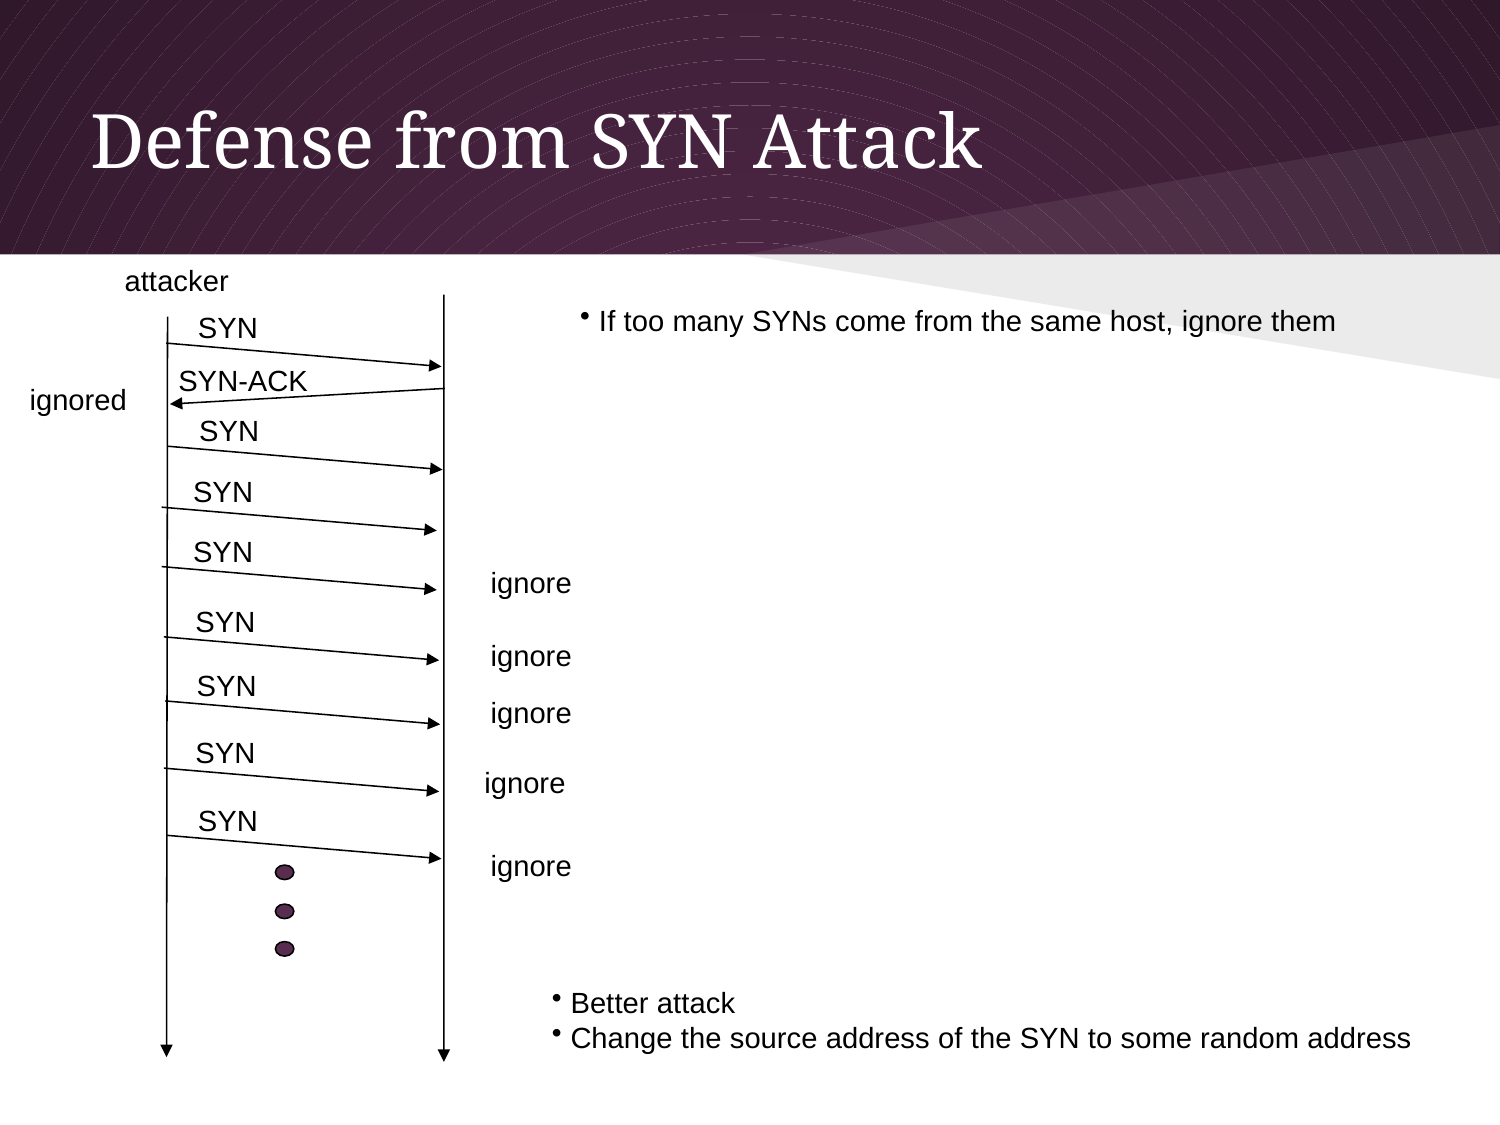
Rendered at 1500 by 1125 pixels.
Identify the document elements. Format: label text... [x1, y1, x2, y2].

text_box If too many SYNs come from the same host, ignore them [601, 294, 1353, 380]
title Defense from SYN Attack [75, 45, 1425, 233]
text_box Better attack Change the source address of the SYN to some random address [601, 976, 1428, 1062]
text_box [5, 255, 595, 1063]
